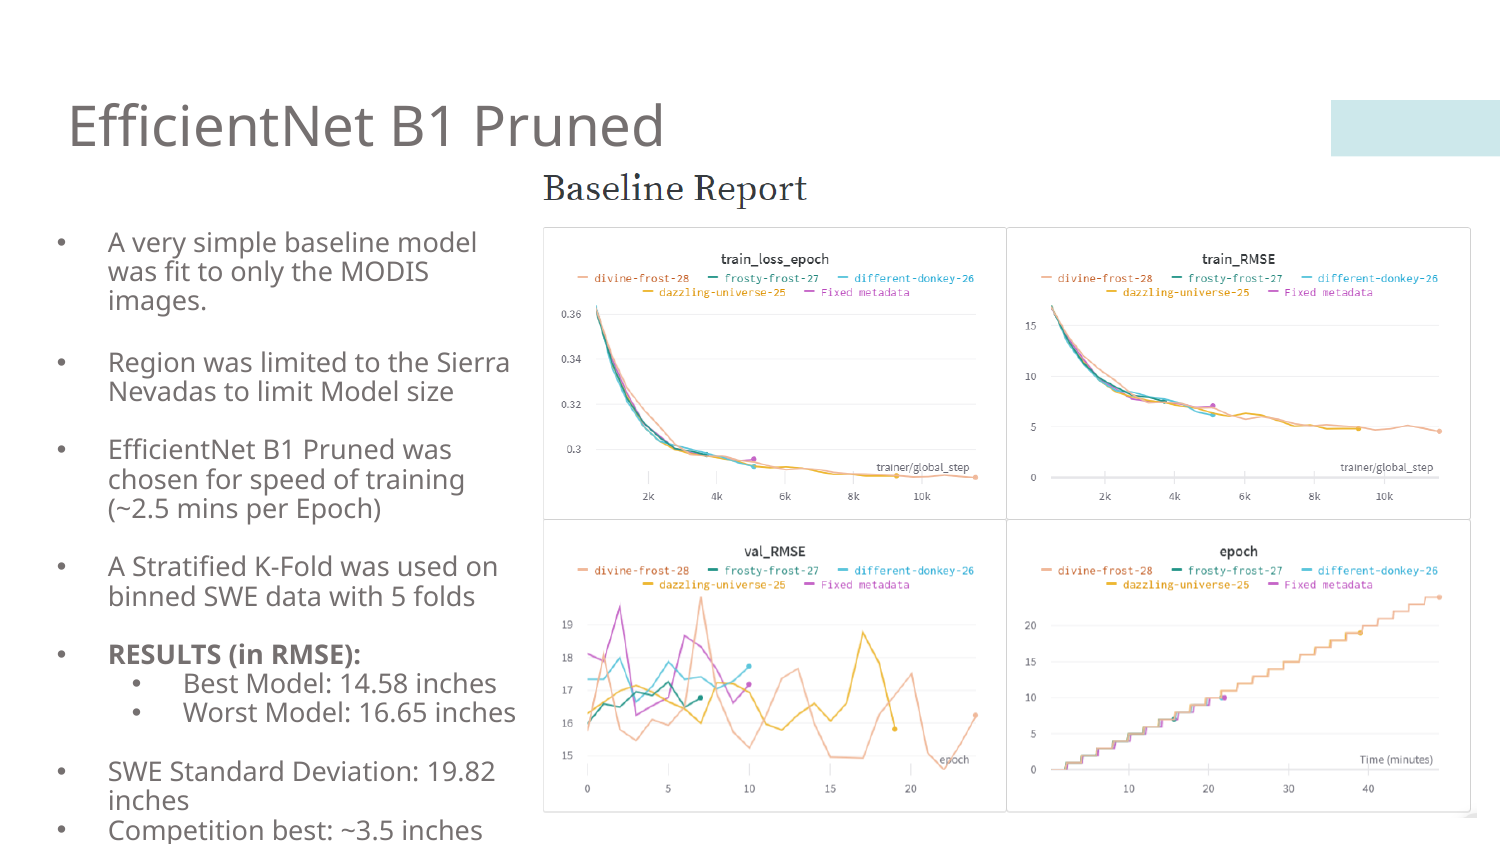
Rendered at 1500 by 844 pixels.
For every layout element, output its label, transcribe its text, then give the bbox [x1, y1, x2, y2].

picture [539, 170, 1477, 818]
list A very simple baseline model was fit to only the MODIS images. Region was limited to the Sierra Nevadas to limit Model size EfficientNet B1 Pruned was chosen for speed of training (~2.5 mins per Epoch) A Stratified K-Fold was used on binned SWE data with 5 folds RESULTS (in RMSE): Best Model: 14.58 inches Worst Model: 16.65 inches SWE Standard Deviation: 19.82 inches Competition best: ~3.5 inches [21, 223, 534, 759]
title EfficientNet B1 Pruned [56, 46, 1444, 210]
